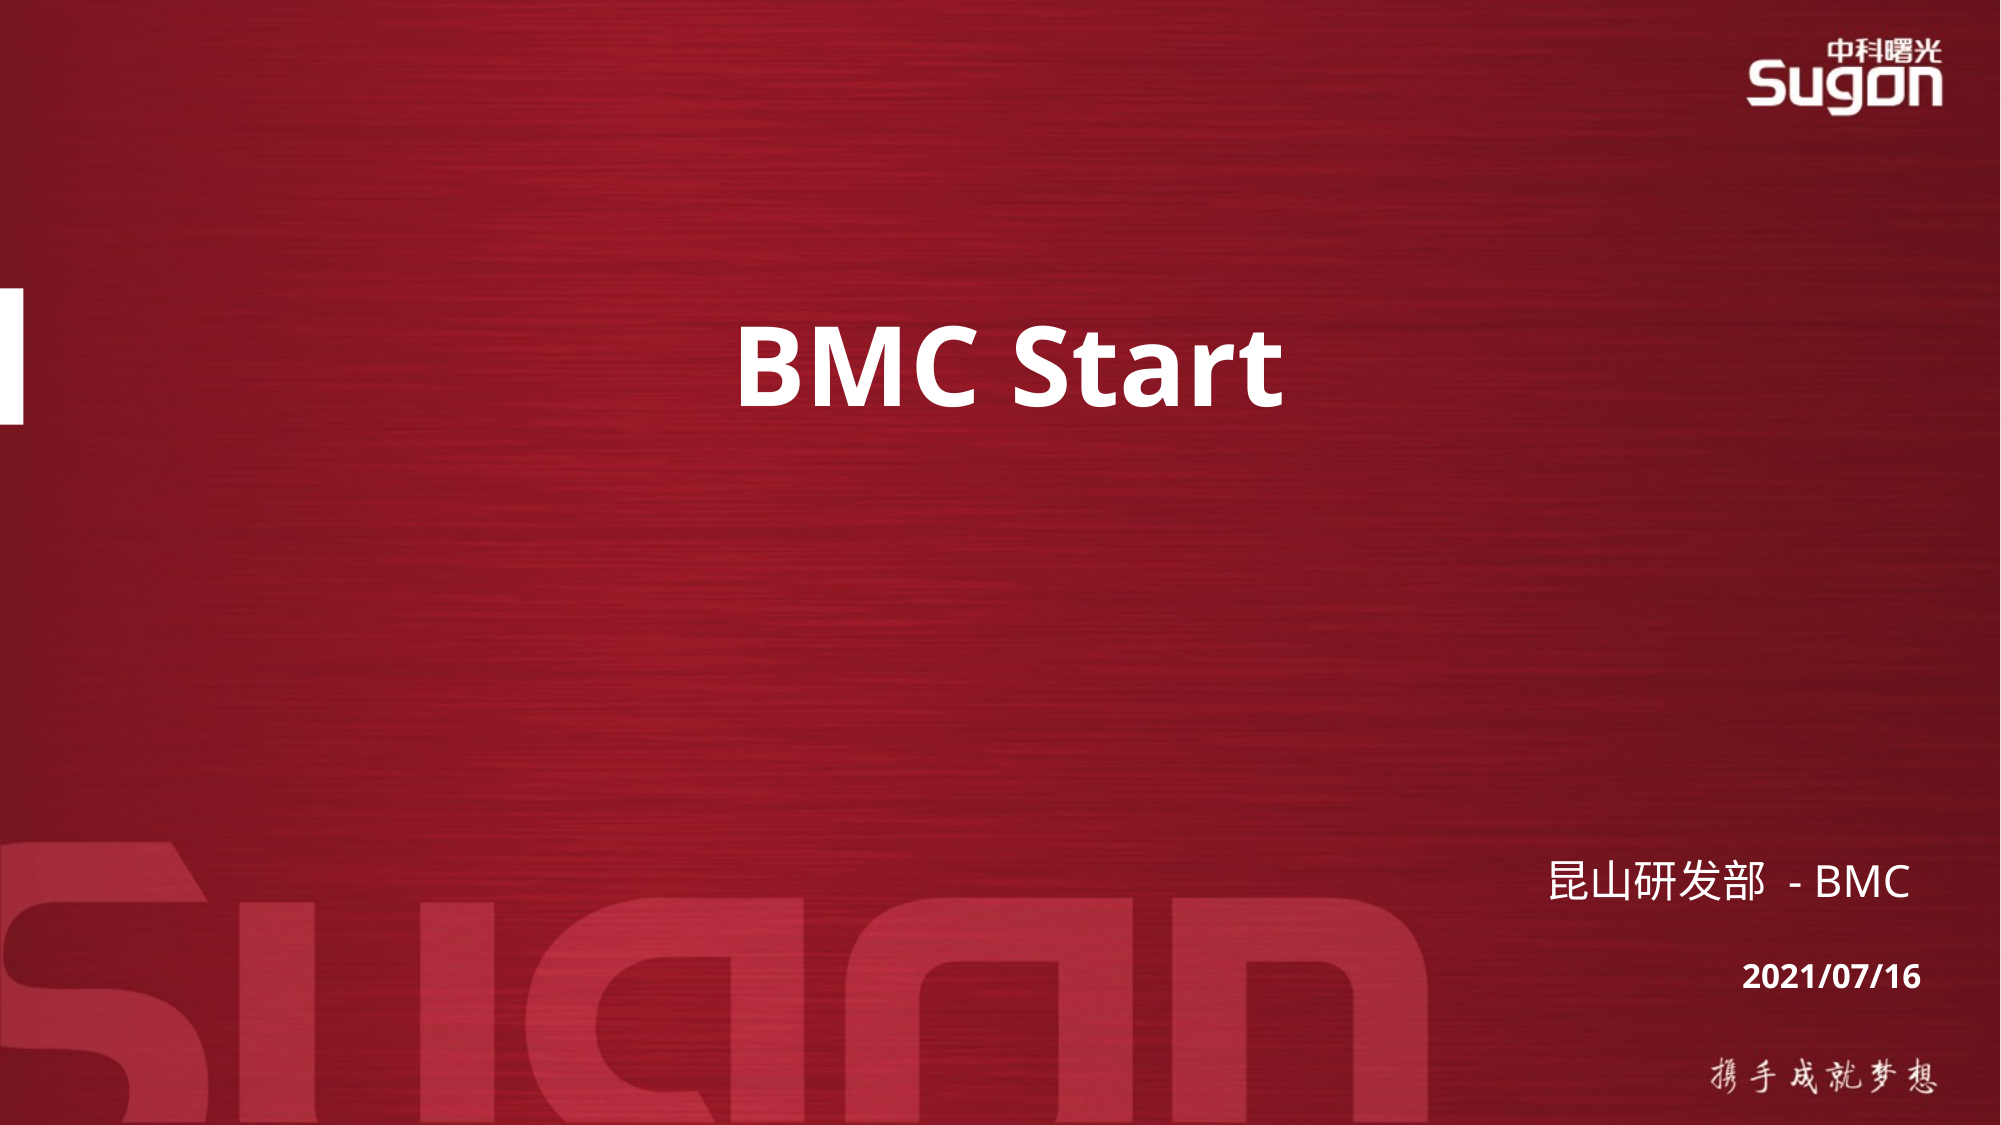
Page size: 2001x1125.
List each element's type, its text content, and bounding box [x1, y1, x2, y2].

picture [0, 0, 2001, 1125]
list 昆山研发部 - BMC [1377, 846, 1938, 948]
text_box 2021/07/16 [1377, 948, 2000, 1090]
list BMC Start [120, 288, 1898, 425]
